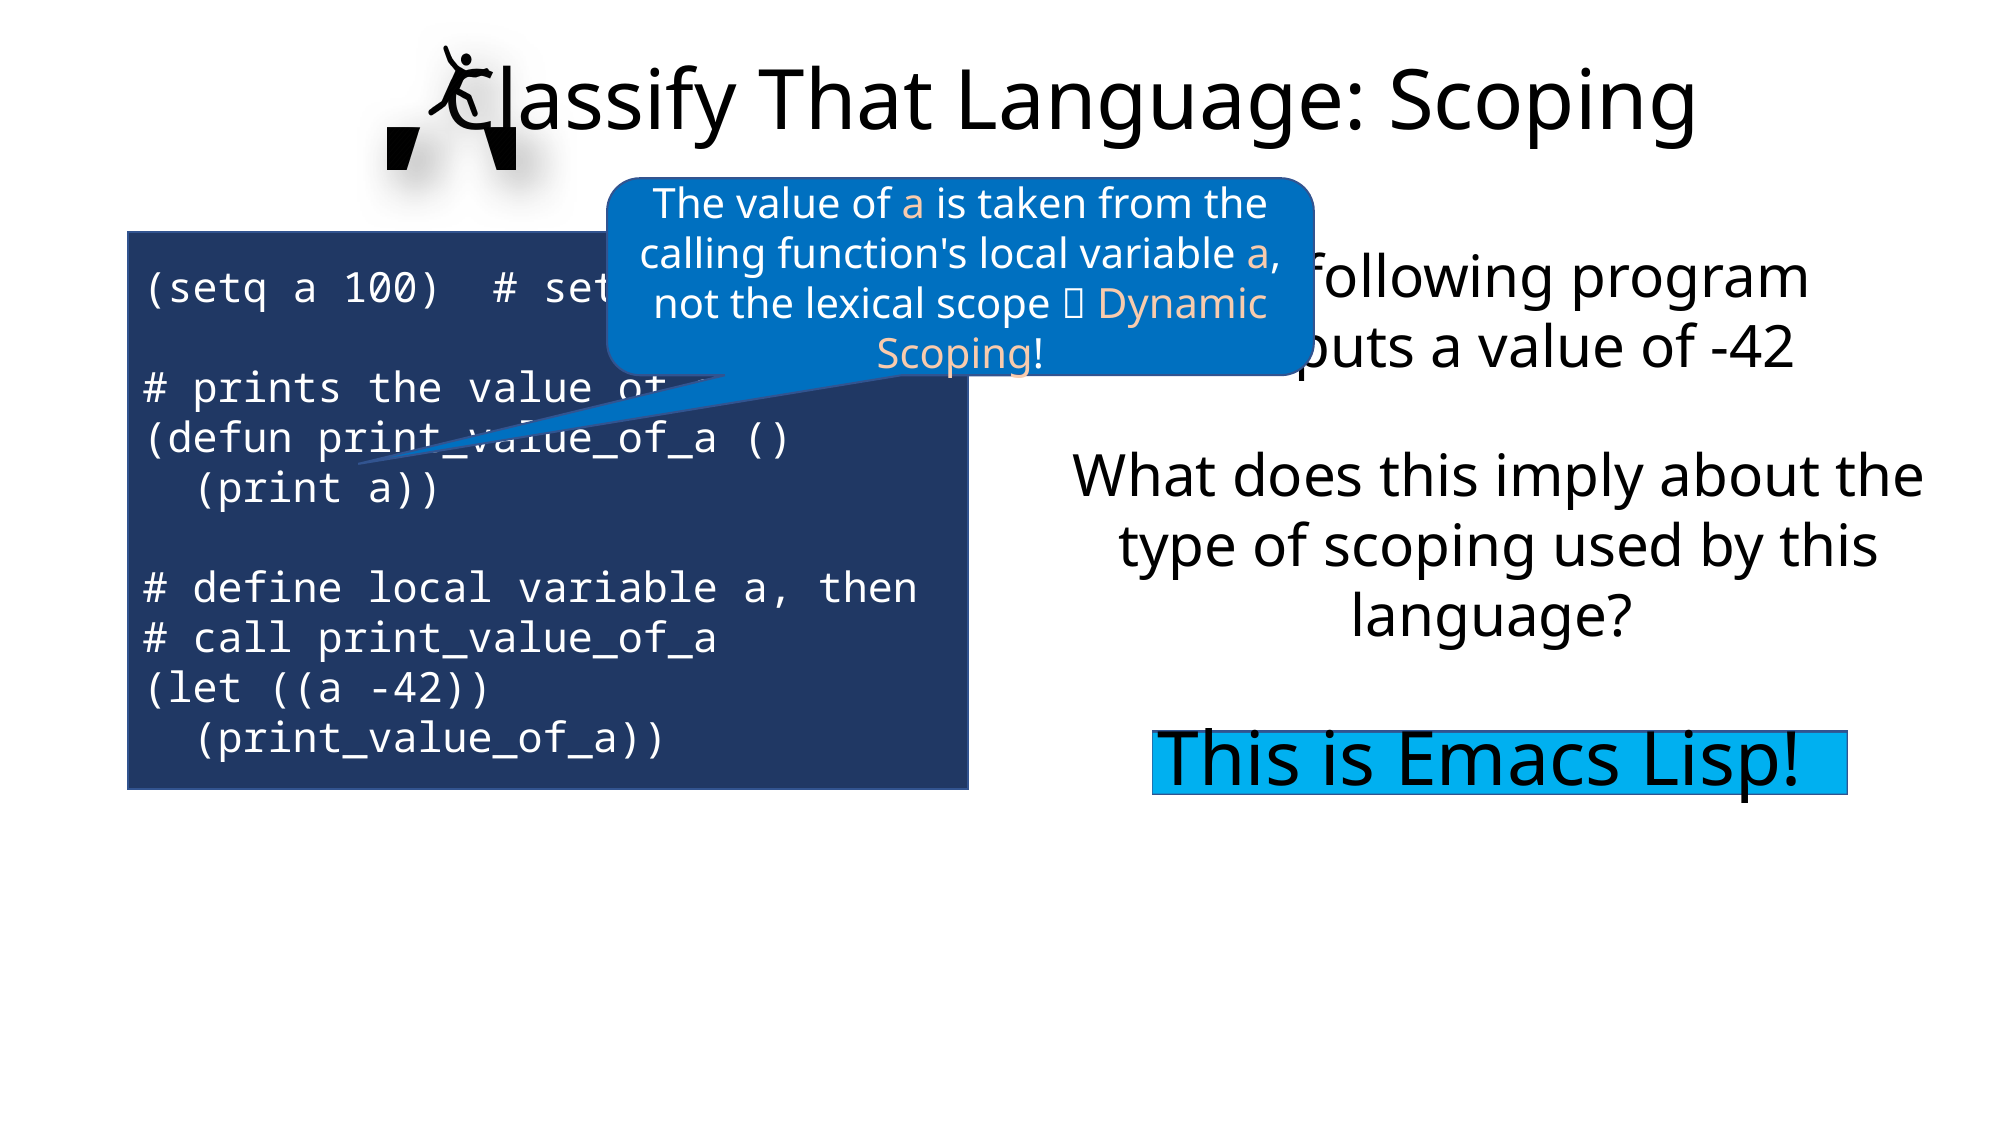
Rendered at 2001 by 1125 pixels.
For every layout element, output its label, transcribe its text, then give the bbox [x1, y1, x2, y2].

text_box (setq a 100) # sets a to 100 # prints the value of a (defun print_value_of_a () (print a)) # define local variable a, then # call print_value_of_a (let ((a -42)) (print_value_of_a)) [127, 231, 969, 790]
text_box The following program outputs a value of -42 [1126, 231, 1873, 387]
text_box This is Emacs Lisp! [1072, 703, 1888, 808]
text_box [271, 1, 1873, 190]
text_box What does this imply about the type of scoping used by this language? [1041, 430, 1957, 656]
text_box The value of a is taken from the calling function's local variable a, not the lexical scope  Dynamic Scoping! [357, 190, 1315, 465]
